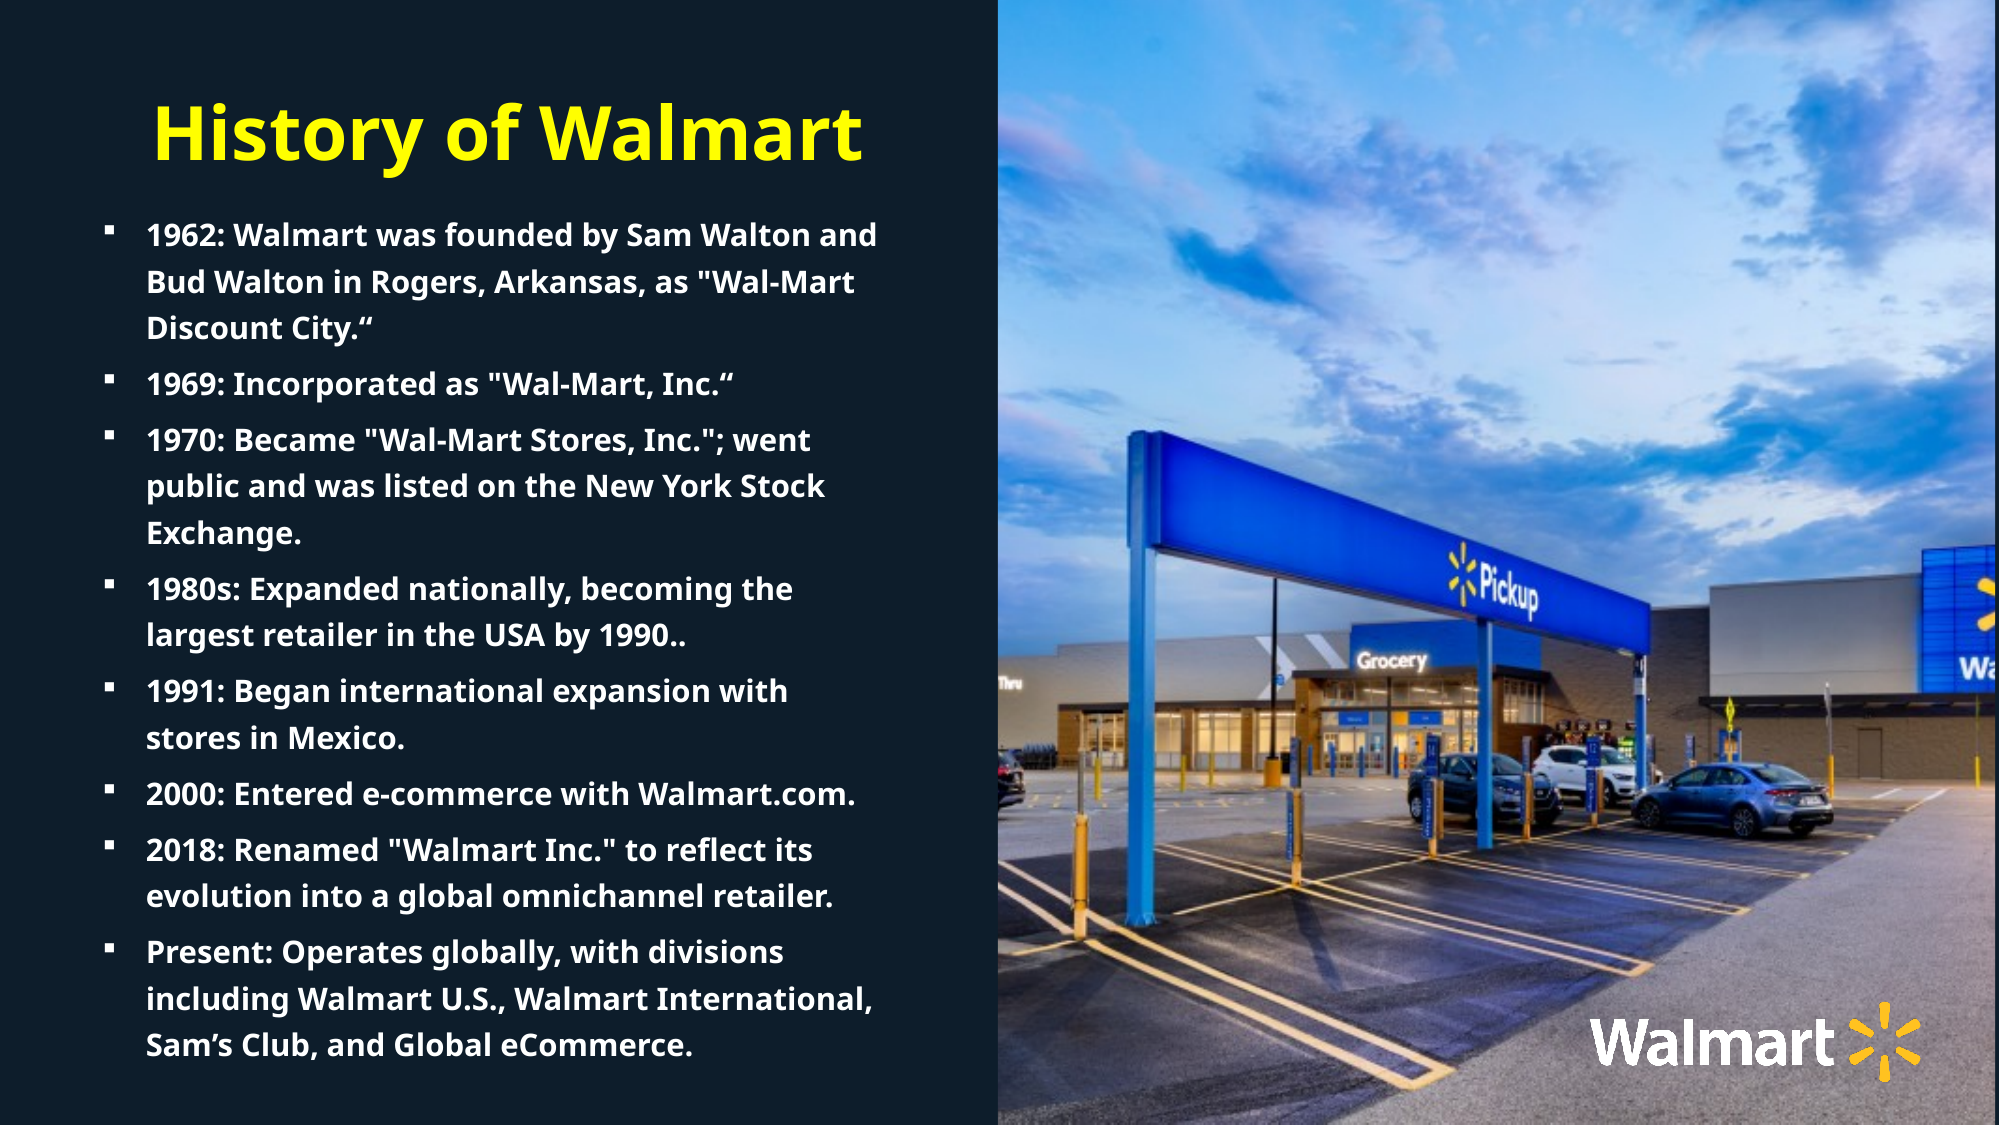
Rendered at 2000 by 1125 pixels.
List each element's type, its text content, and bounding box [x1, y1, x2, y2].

list 1962: Walmart was founded by Sam Walton and Bud Walton in Rogers, Arkansas, as "Wal-Mart Discount City.“ 1969: Incorporated as "Wal-Mart, Inc.“ 1970: Became "Wal-Mart Stores, Inc."; went public and was listed on the New York Stock Exchange. 1980s: Expanded nationally, becoming the largest retailer in the USA by 1990.. 1991: Began international expansion with stores in Mexico. 2000: Entered e-commerce with Walmart.com. 2018: Renamed "Walmart Inc." to reflect its evolution into a global omnichannel retailer. Present: Operates globally, with divisions including Walmart U.S., Walmart International, Sam’s Club, and Global eCommerce. [87, 225, 896, 1088]
text_box History of Walmart [19, 37, 992, 225]
picture [997, 0, 1996, 1125]
